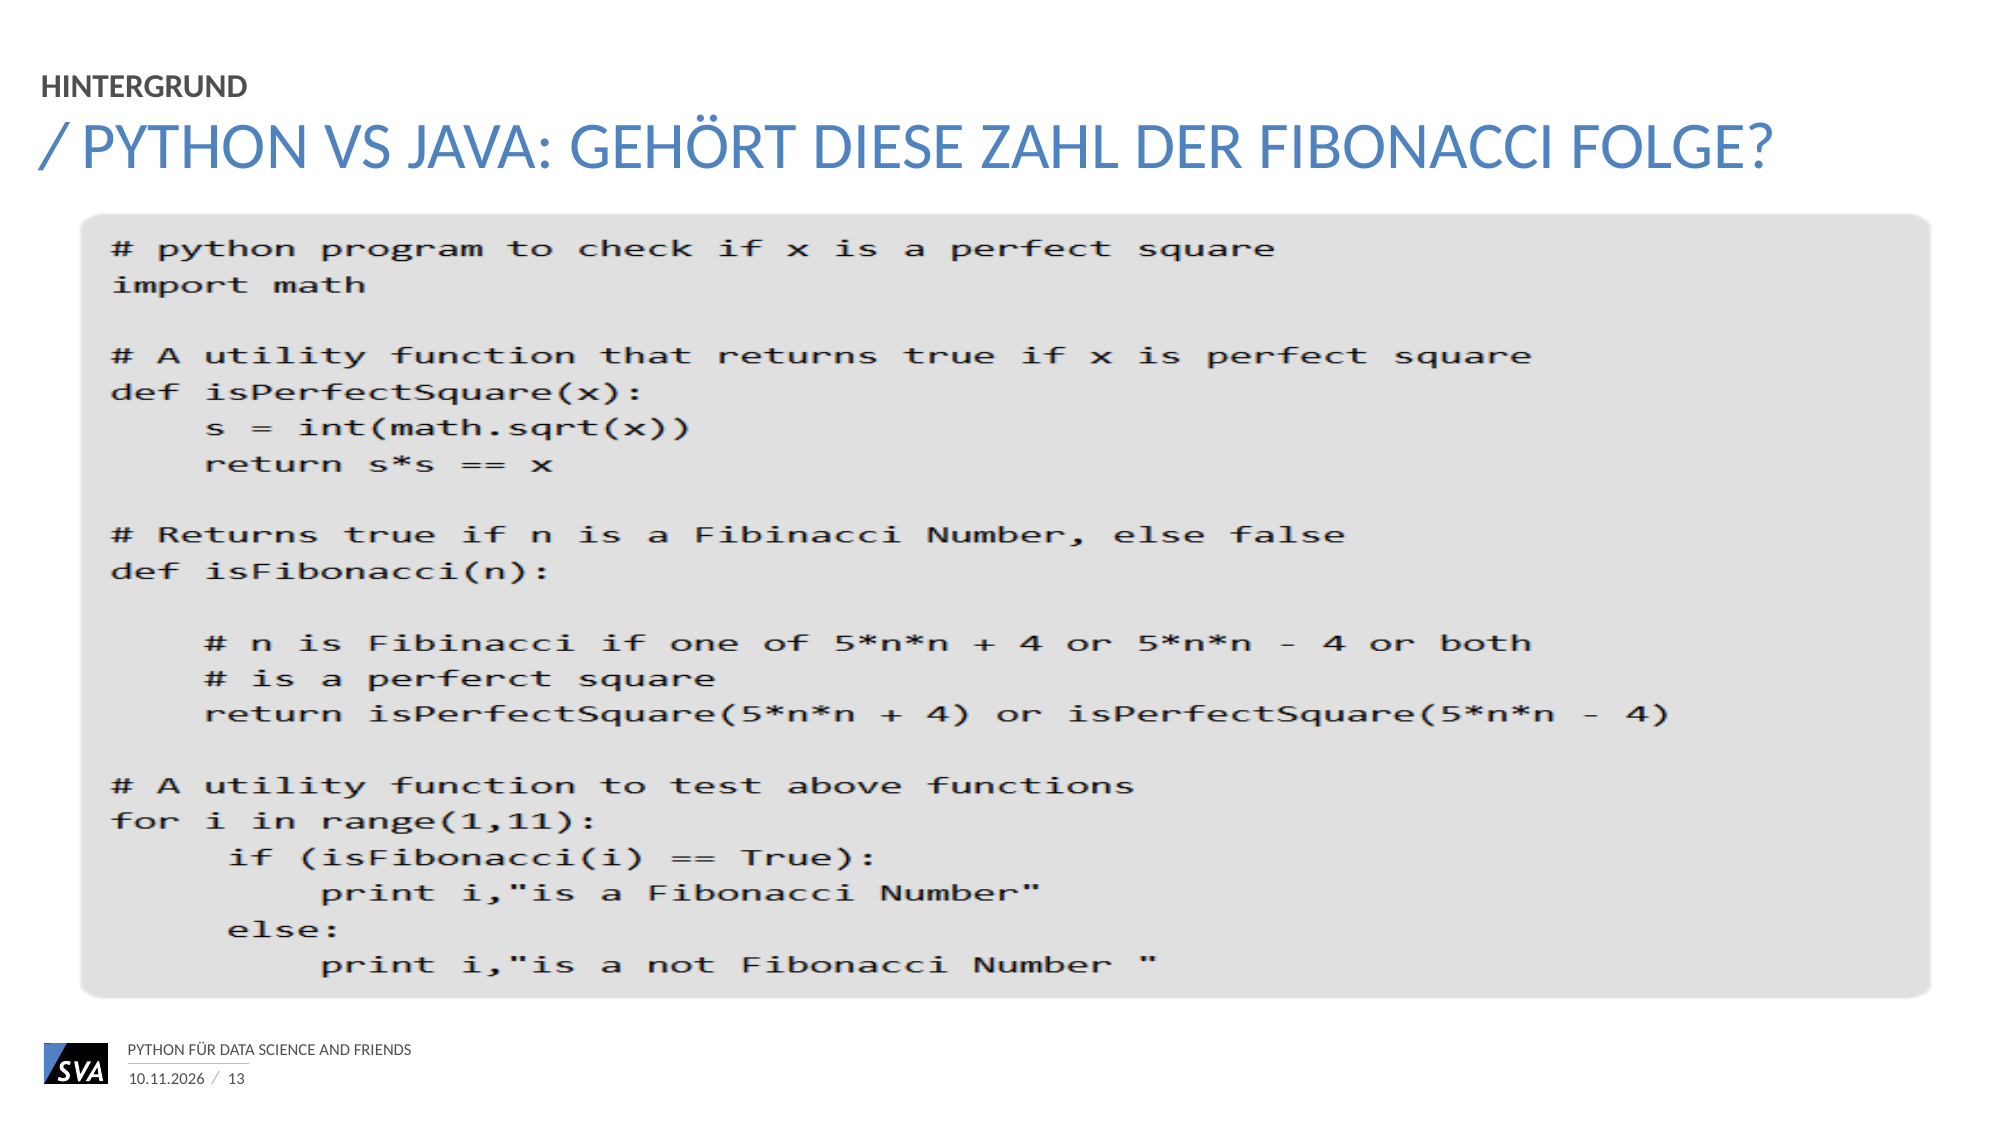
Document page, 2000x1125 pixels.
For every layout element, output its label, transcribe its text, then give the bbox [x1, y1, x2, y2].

footer Python für Data Science and Friends [127, 1041, 1297, 1059]
picture [50, 197, 1957, 1018]
title Python vs JAVA: gehört diese Zahl der fibonacci folge? [37, 107, 1957, 250]
subtitle Hintergrund [40, 63, 1652, 105]
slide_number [128, 1068, 207, 1087]
slide_number 13 [227, 1068, 261, 1087]
